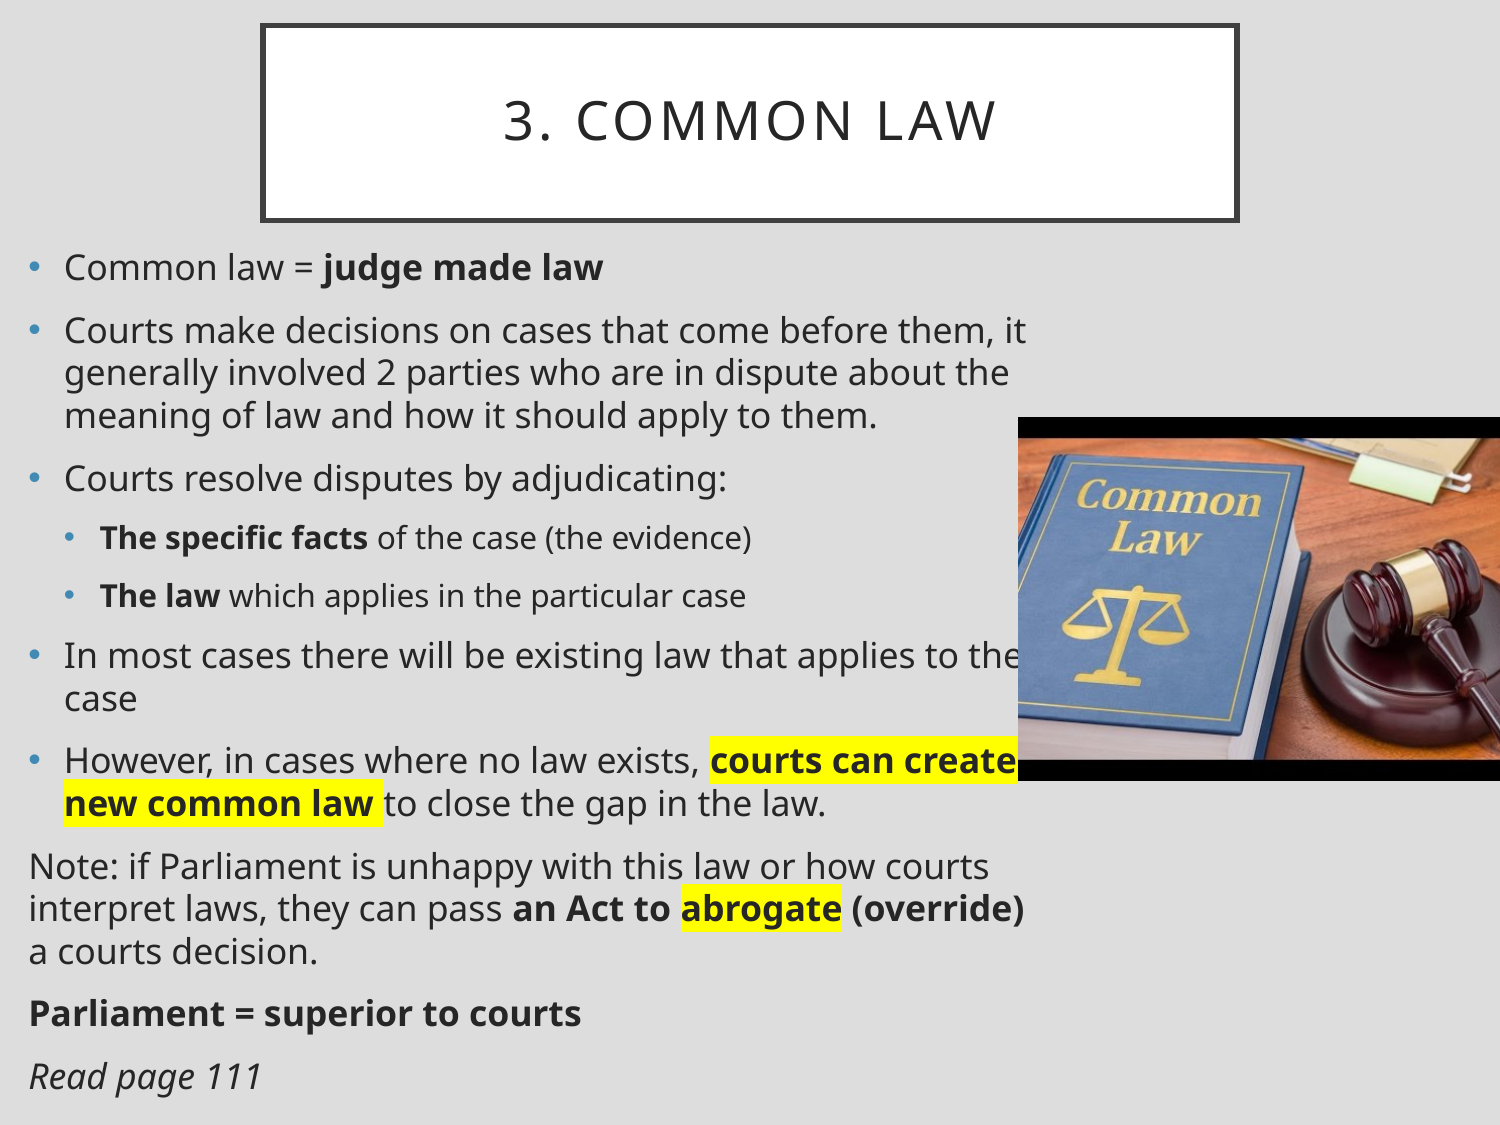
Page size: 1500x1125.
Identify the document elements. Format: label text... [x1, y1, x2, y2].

list Common law = judge made law Courts make decisions on cases that come before them, it generally involved 2 parties who are in dispute about the meaning of law and how it should apply to them. Courts resolve disputes by adjudicating: The specific facts of the case (the evidence) The law which applies in the particular case In most cases there will be existing law that applies to the case However, in cases where no law exists, courts can create new common law to close the gap in the law. Note: if Parliament is unhappy with this law or how courts interpret laws, they can pass an Act to abrogate (override) a courts decision. Parliament = superior to courts Read page 111 [13, 237, 1045, 1114]
title 3. COMMON LAW [260, 23, 1240, 223]
picture [1018, 417, 1500, 781]
